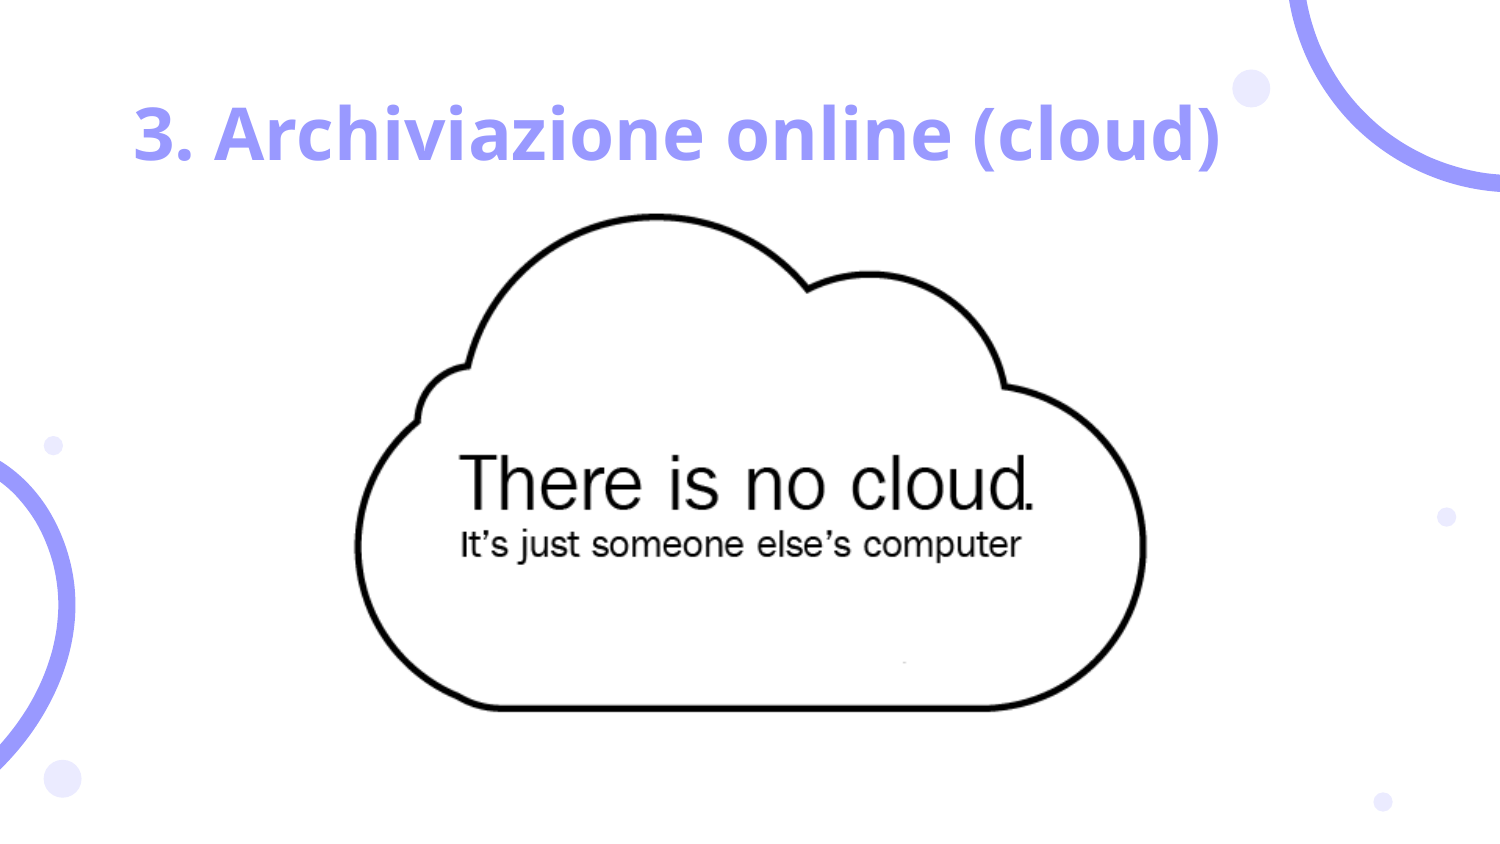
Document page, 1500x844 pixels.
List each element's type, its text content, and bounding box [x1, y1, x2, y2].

picture [326, 192, 1174, 742]
title 3. Archiviazione online (cloud) [118, 72, 1382, 167]
